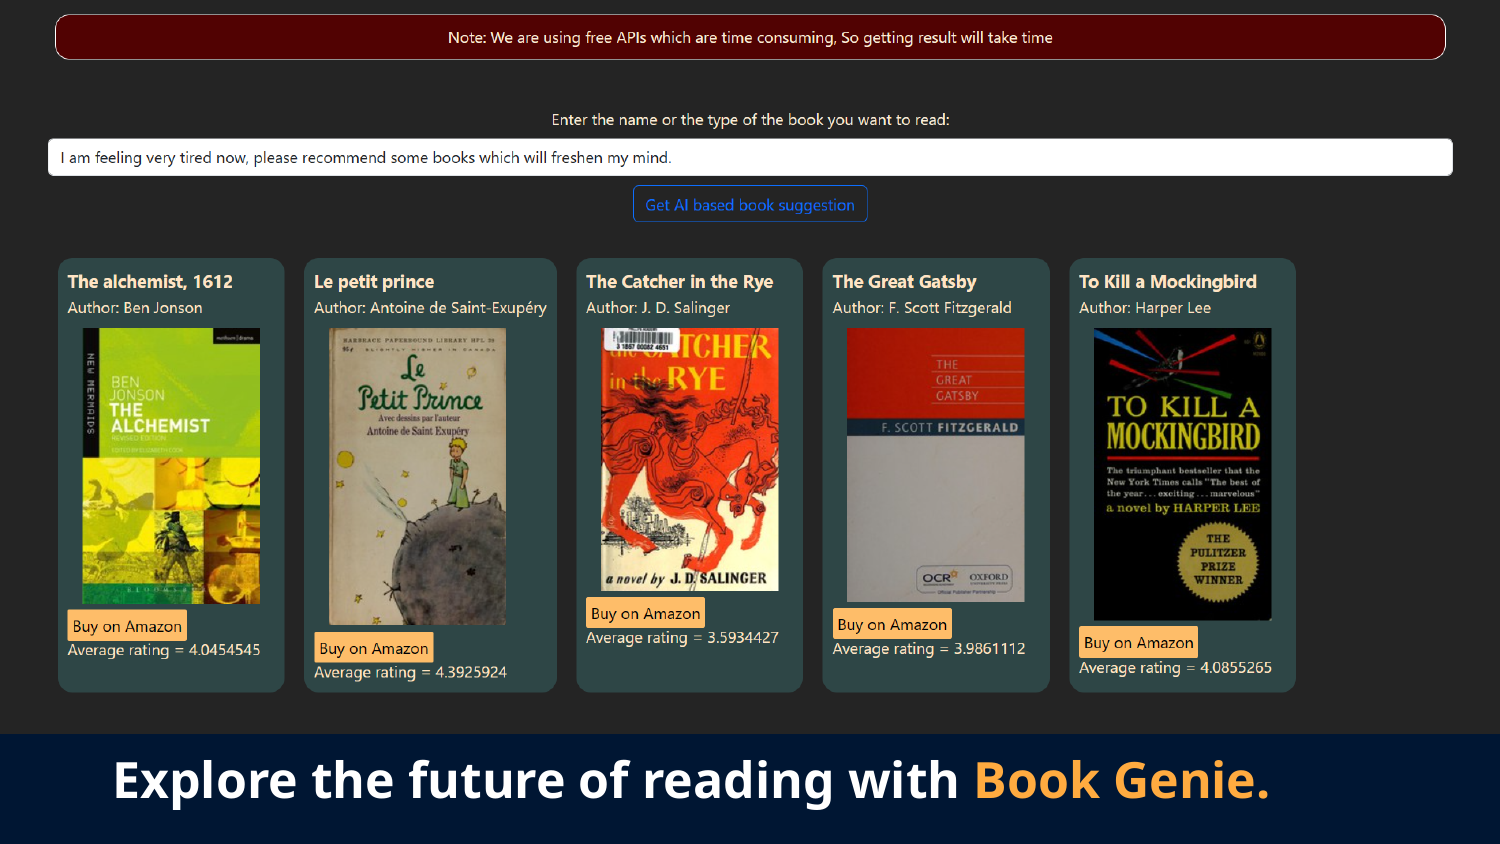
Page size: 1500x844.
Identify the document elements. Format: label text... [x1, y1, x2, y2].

picture [0, 0, 1500, 844]
text_box Explore the future of reading with Book Genie. [97, 742, 1403, 844]
